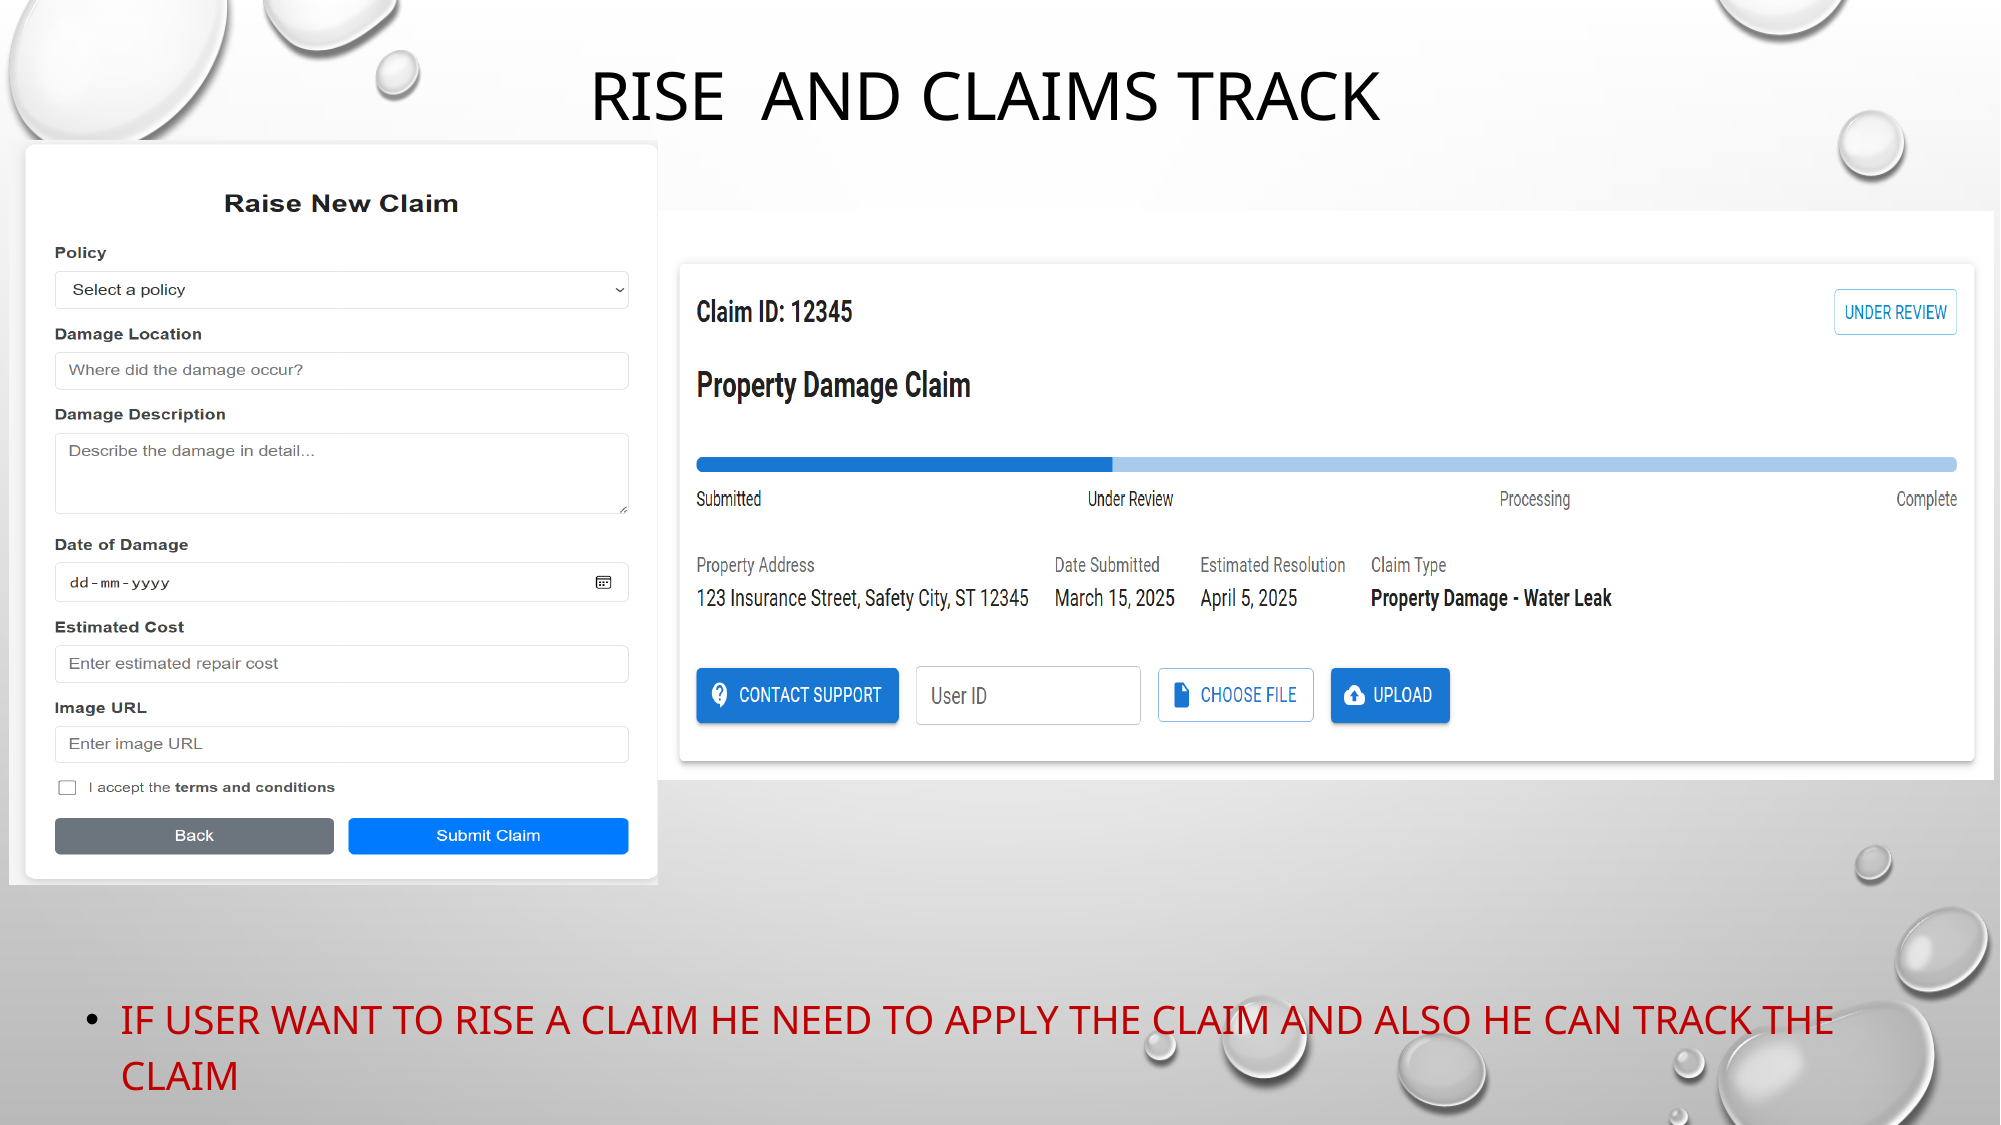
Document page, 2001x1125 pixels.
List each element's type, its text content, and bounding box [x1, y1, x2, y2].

picture [0, 0, 2000, 1125]
list If user want to rise a claim he need to apply the claim and also he can track the claim [70, 788, 1877, 1110]
title Rise and ClaImS TRACK [131, 0, 1857, 199]
